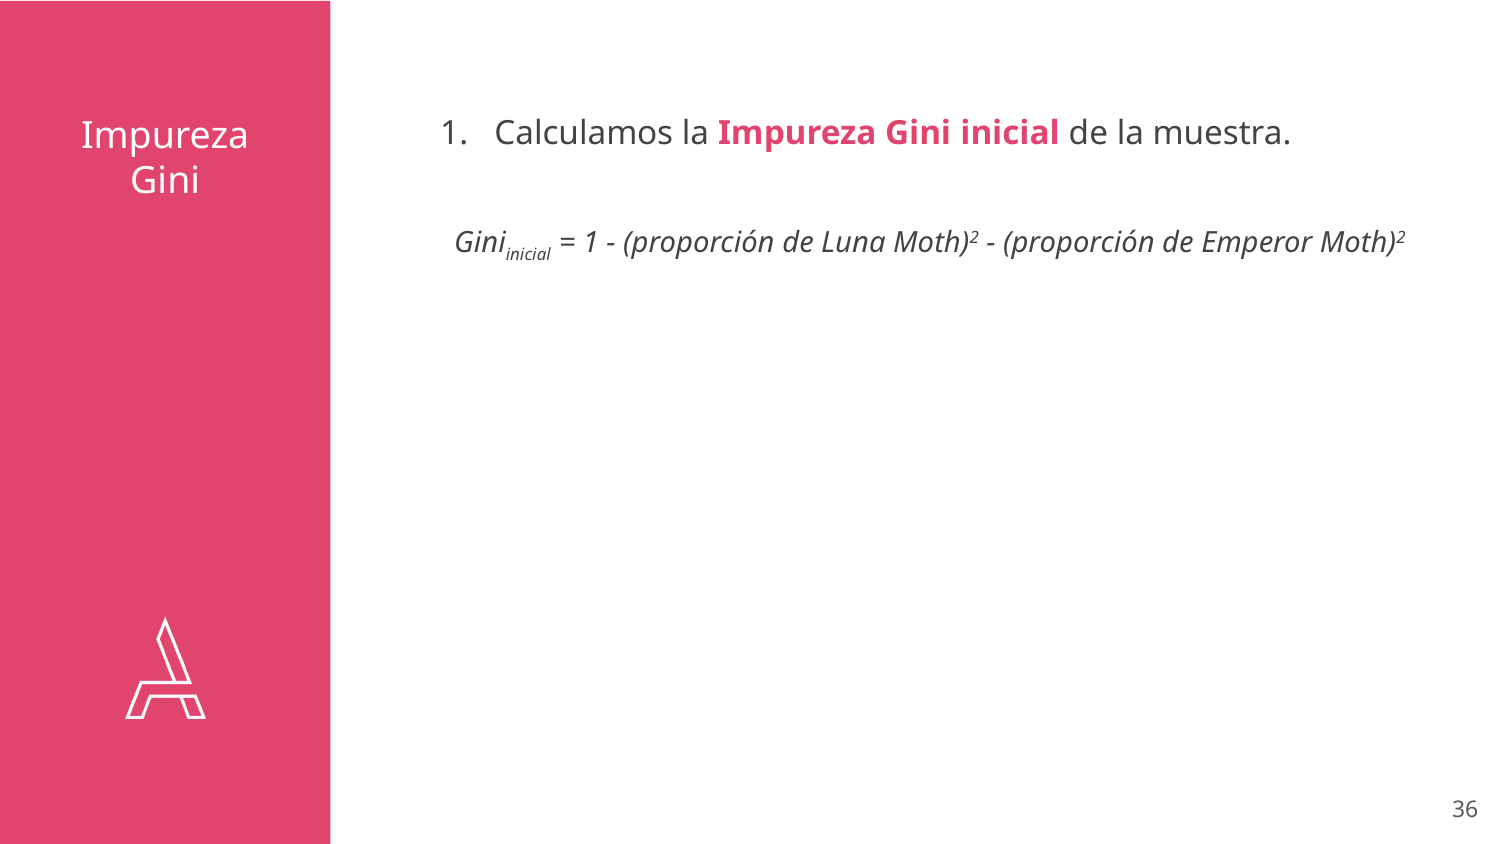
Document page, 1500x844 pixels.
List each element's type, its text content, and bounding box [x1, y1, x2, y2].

title Impureza Gini [47, 96, 283, 346]
text_box Giniinicial = 1 - (proporción de Luna Moth)2 - (proporción de Emperor Moth)2 [439, 208, 1454, 767]
picture [125, 616, 206, 719]
text_box Calculamos la Impureza Gini inicial de la muestra. [404, 96, 1420, 185]
slide_number ‹#› [1403, 779, 1494, 844]
